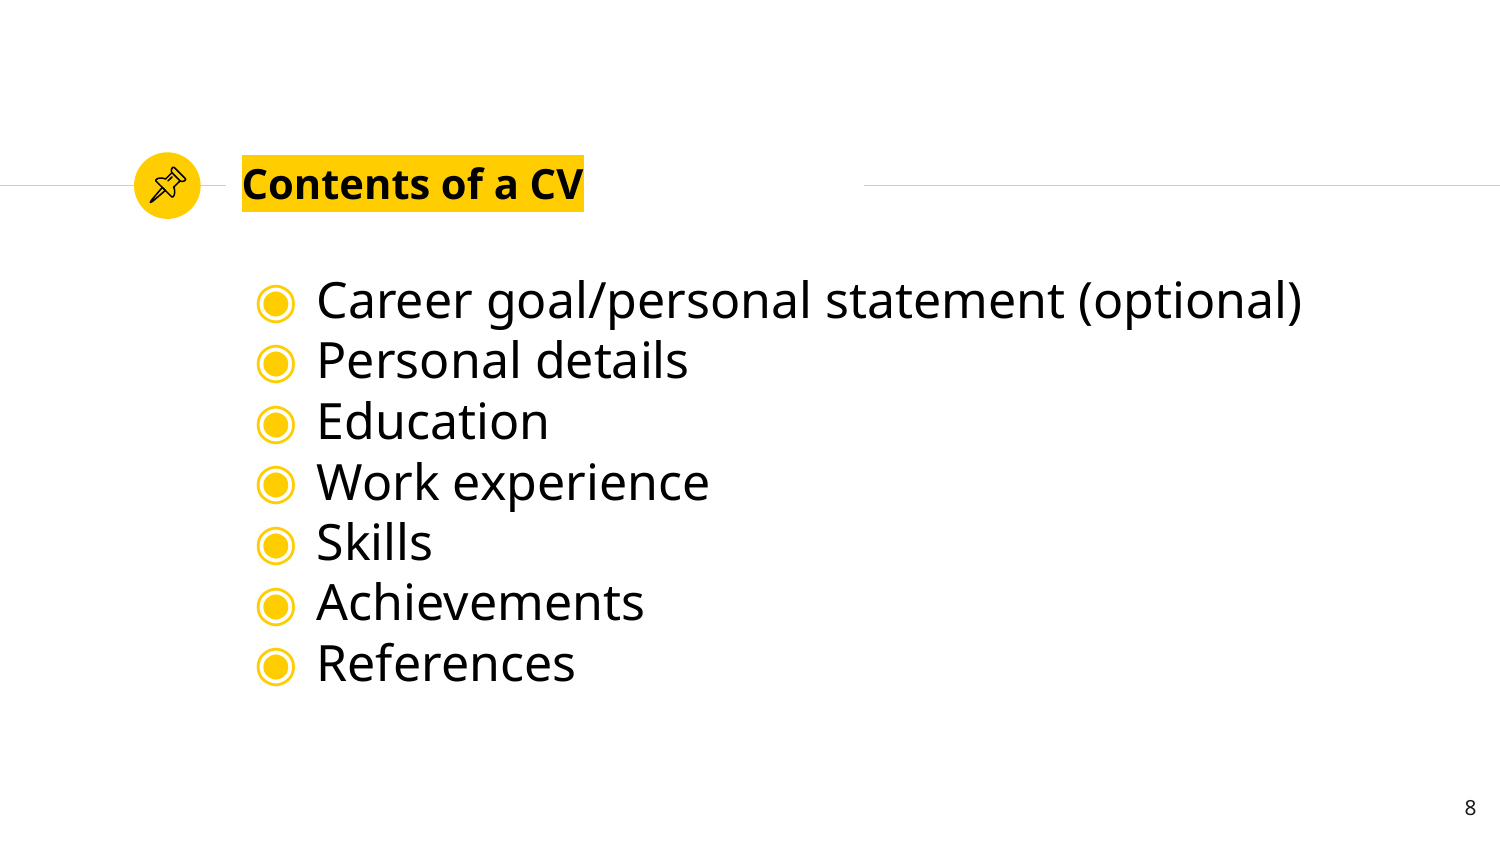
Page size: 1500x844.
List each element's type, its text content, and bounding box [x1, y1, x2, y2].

title Contents of a CV [226, 146, 863, 219]
slide_number 8 [1401, 779, 1492, 844]
list Career goal/personal statement (optional) Personal details Education Work experience Skills Achievements References [226, 265, 1344, 776]
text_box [150, 166, 186, 203]
